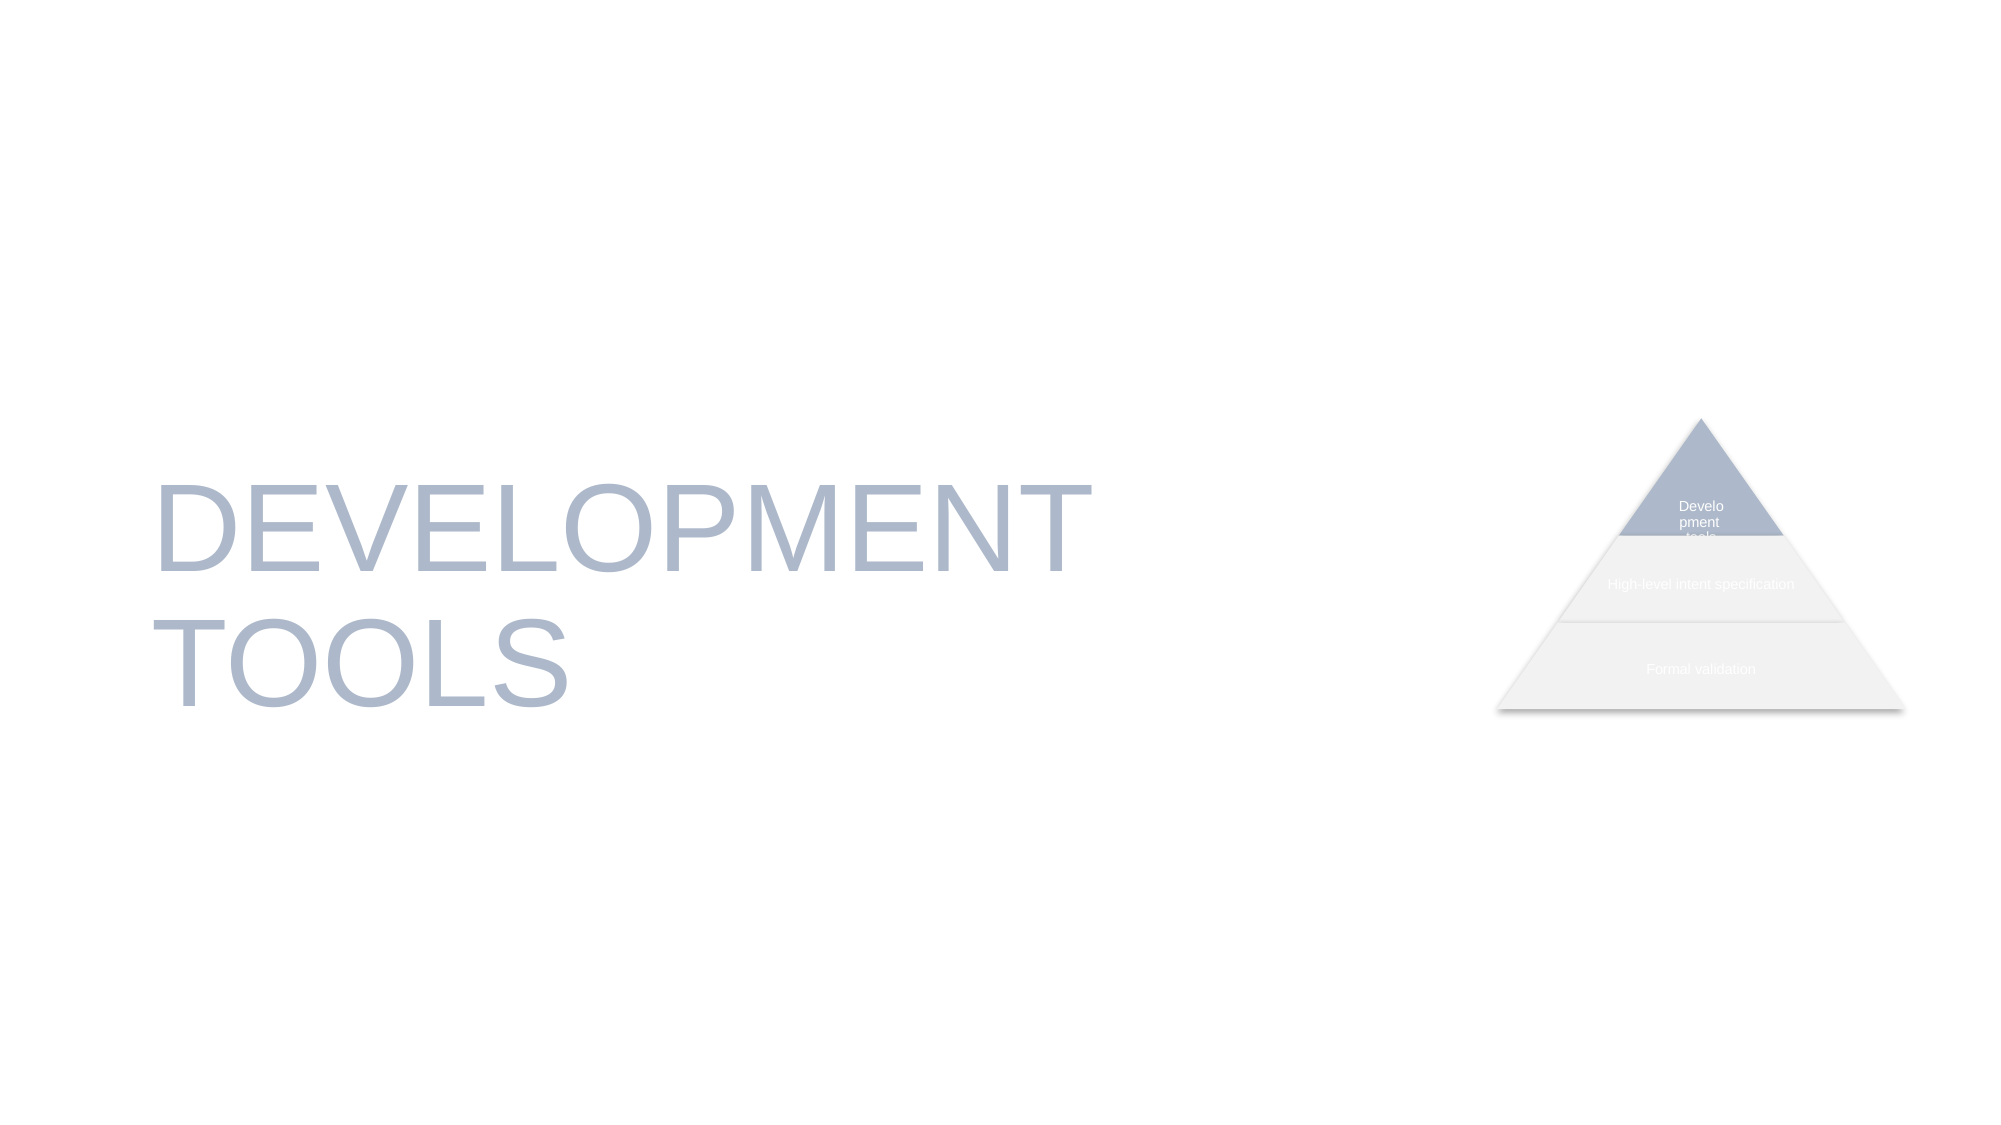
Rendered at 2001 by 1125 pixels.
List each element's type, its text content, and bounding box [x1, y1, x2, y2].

title DEVELOPMENT TOOLS [136, 280, 1862, 749]
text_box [1496, 418, 1906, 710]
